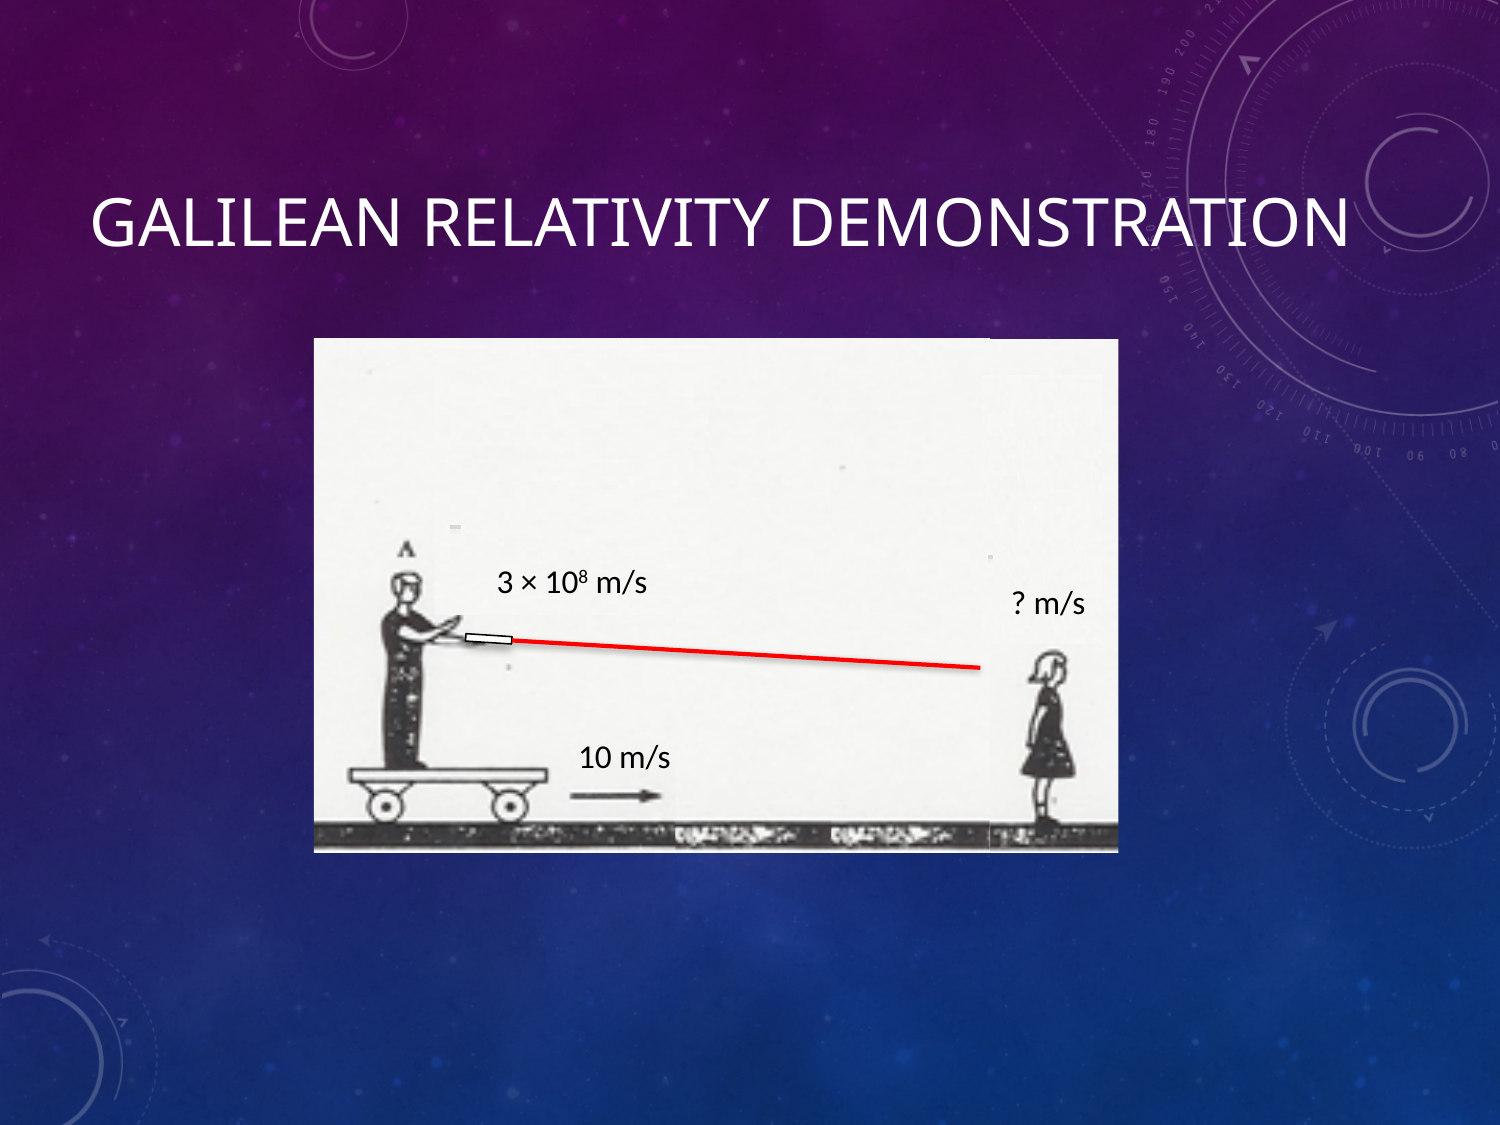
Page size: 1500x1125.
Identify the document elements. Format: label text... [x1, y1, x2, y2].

text_box Galilean relativity Demonstration [74, 99, 1437, 339]
picture [0, 0, 1500, 1125]
